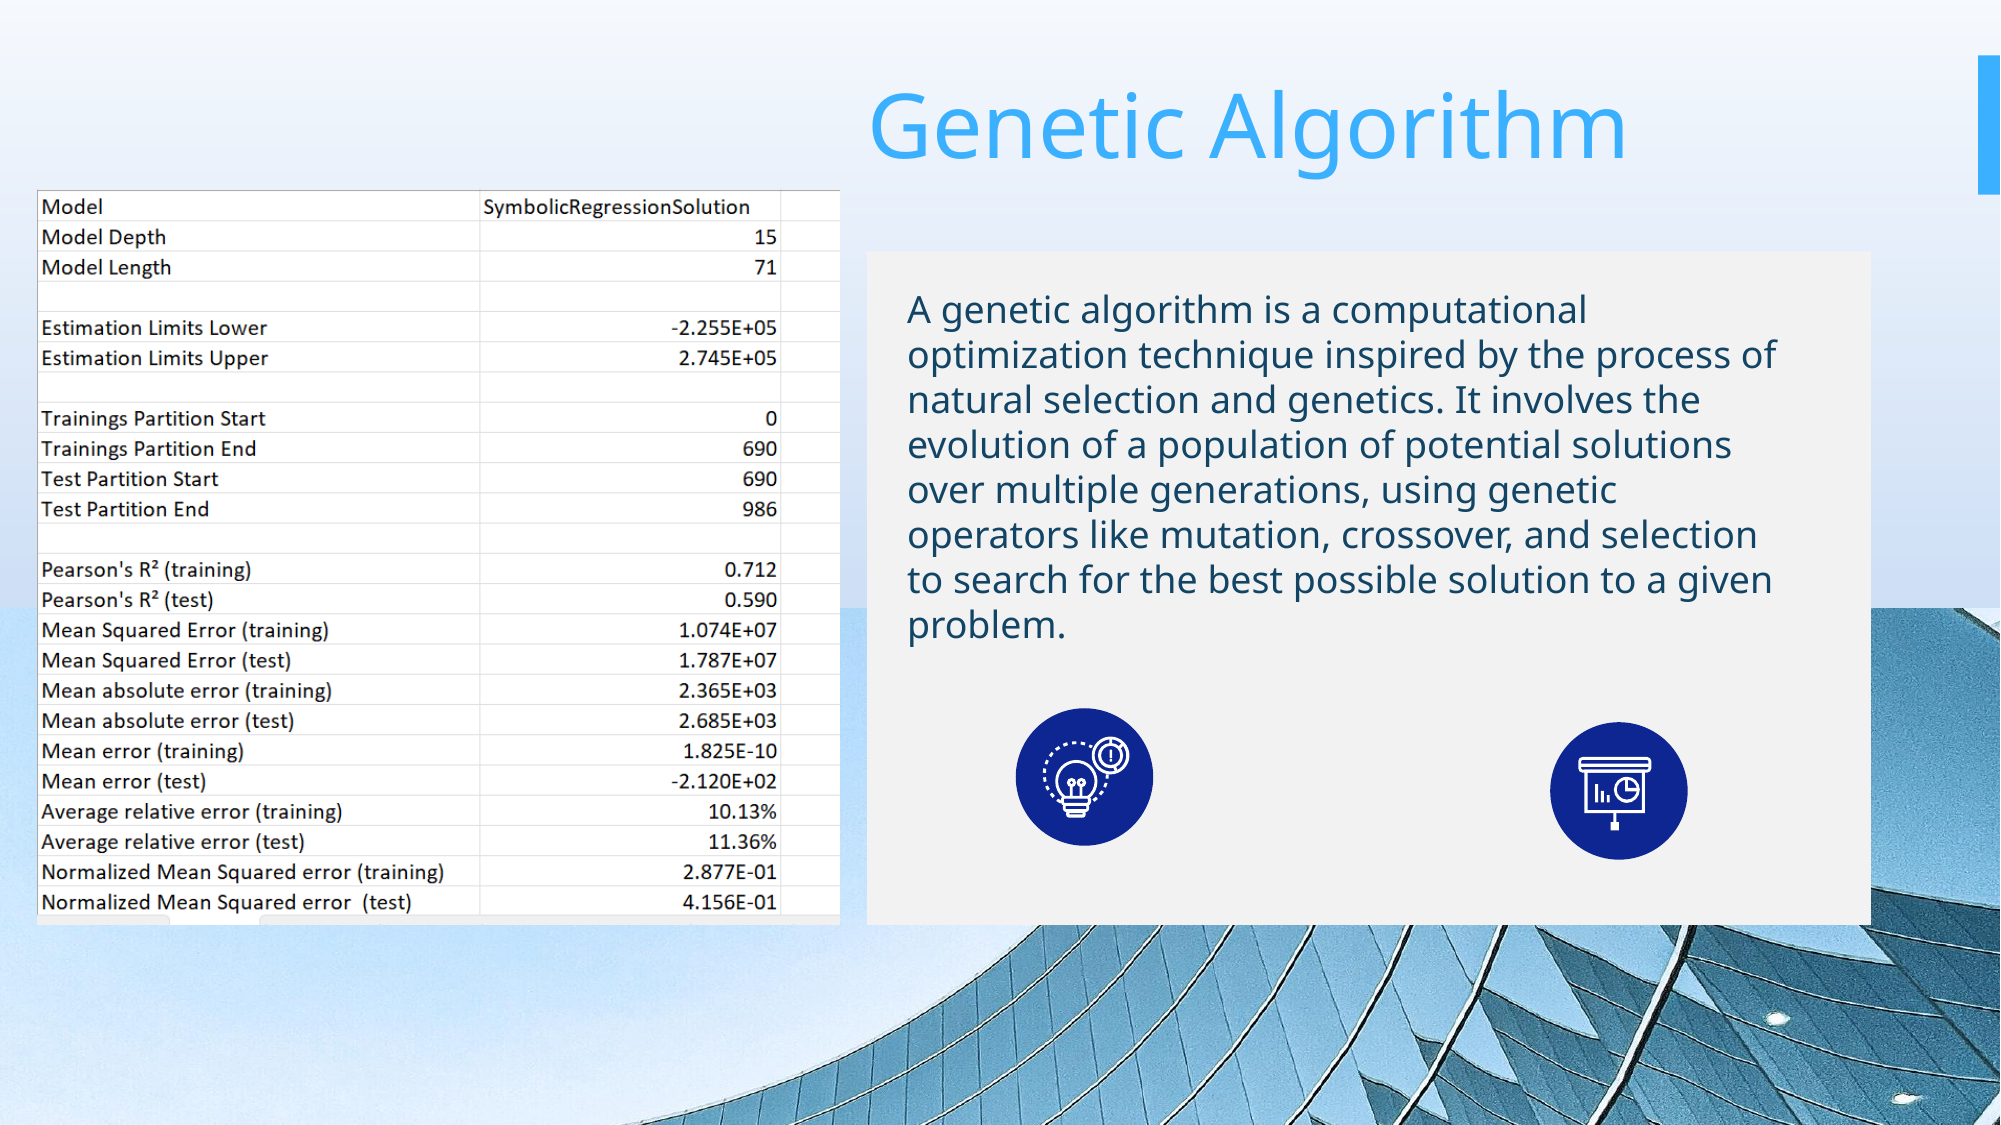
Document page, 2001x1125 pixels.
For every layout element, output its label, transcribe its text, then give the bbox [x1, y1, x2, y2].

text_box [867, 251, 1872, 925]
text_box [1977, 54, 2000, 196]
text_box Genetic Algorithm [867, 69, 1977, 177]
picture [0, 189, 2000, 1125]
